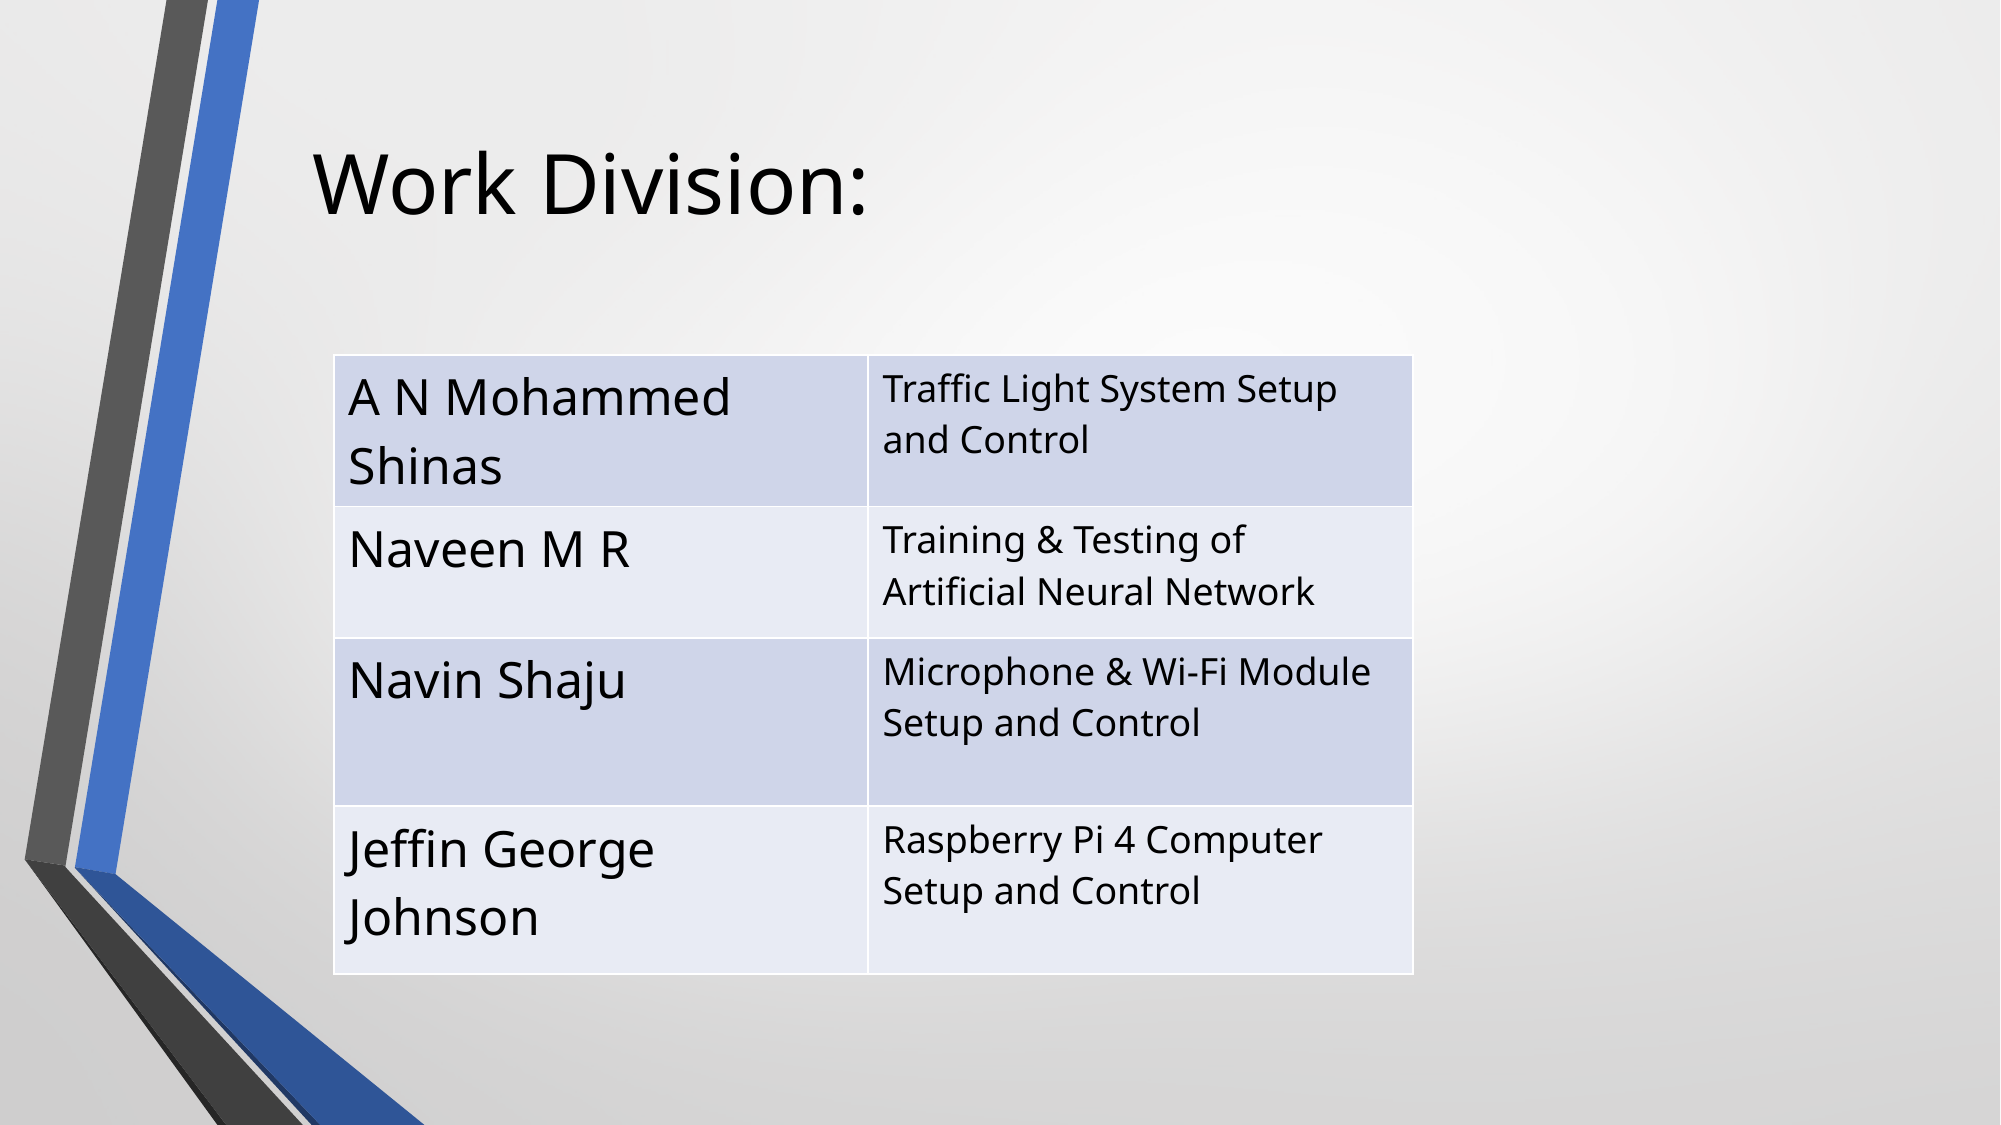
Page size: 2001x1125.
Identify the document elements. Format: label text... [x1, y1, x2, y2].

list [254, 275, 1898, 1008]
table_cell Microphone & Wi-Fi Module Setup and Control [869, 639, 1412, 805]
table_cell Jeffin George Johnson [335, 807, 867, 973]
table_cell Raspberry Pi 4 Computer Setup and Control [869, 807, 1412, 973]
table_cell Naveen M R [335, 507, 867, 637]
title Work Division: [0, 37, 1414, 325]
table_header A N Mohammed Shinas [335, 356, 867, 506]
table_cell Training & Testing of Artificial Neural Network [869, 507, 1412, 637]
table_cell Navin Shaju [335, 639, 867, 805]
table_header Traffic Light System Setup and Control [869, 356, 1412, 506]
